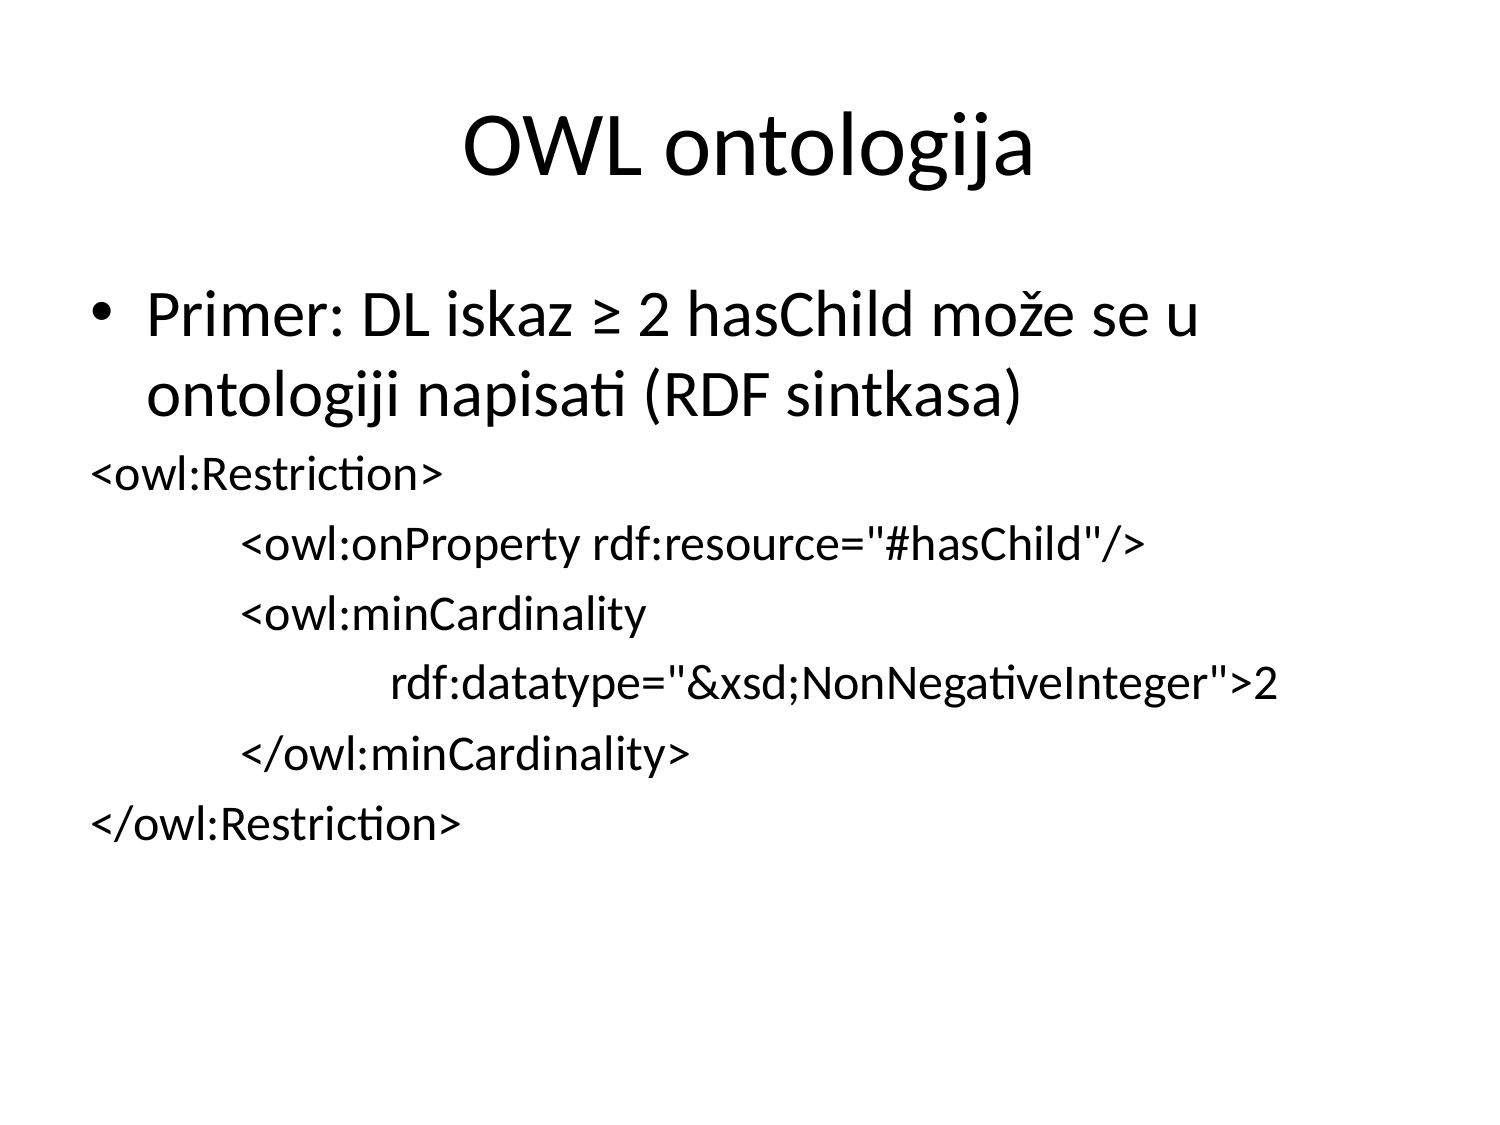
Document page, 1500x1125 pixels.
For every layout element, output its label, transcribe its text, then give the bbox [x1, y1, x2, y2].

title OWL ontologija [75, 45, 1425, 233]
list Primer: DL iskaz ≥ 2 hasChild može se u ontologiji napisati (RDF sintkasa) <owl:Restriction> <owl:onProperty rdf:resource="#hasChild"/> <owl:minCardinality rdf:datatype="&xsd;NonNegativeInteger">2 </owl:minCardinality> </owl:Restriction> [75, 262, 1425, 1005]
